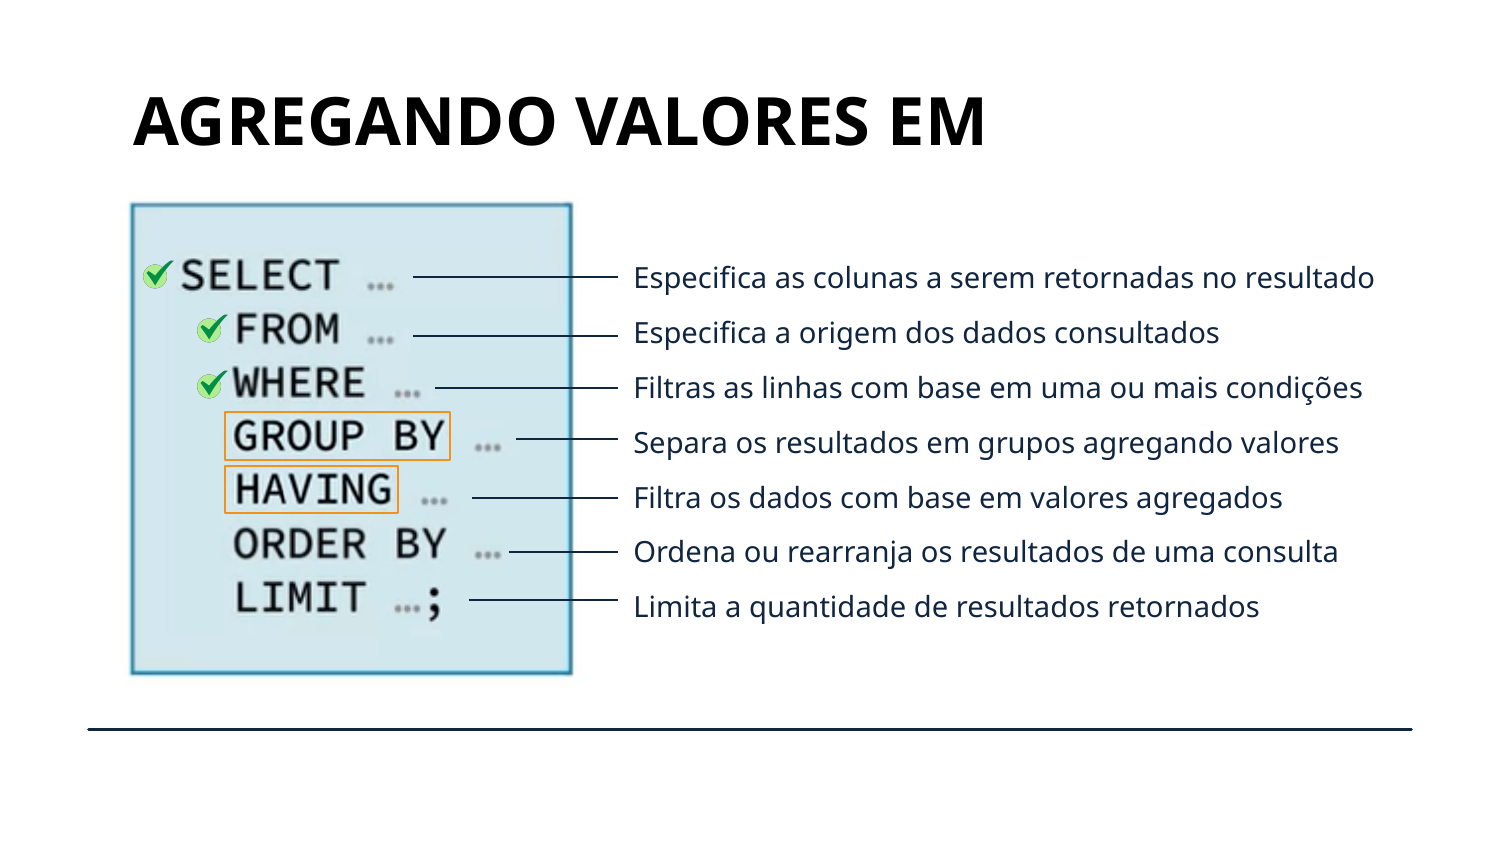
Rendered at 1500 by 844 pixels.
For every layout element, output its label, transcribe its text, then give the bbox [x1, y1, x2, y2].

text_box Separa os resultados em grupos agregando valores [623, 409, 1412, 463]
text_box Filtras as linhas com base em uma ou mais condições [623, 354, 1412, 409]
text_box Limita a quantidade de resultados retornados [623, 573, 1412, 633]
picture [88, 176, 619, 703]
text_box Ordena ou rearranja os resultados de uma consulta [623, 518, 1412, 573]
text_box Filtra os dados com base em valores agregados [623, 463, 1412, 518]
text_box Especifica a origem dos dados consultados [623, 299, 1412, 354]
title AGREGANDO VALORES EM CONSULTAS [118, 63, 1382, 161]
subtitle Especifica as colunas a serem retornadas no resultado [623, 244, 1412, 299]
